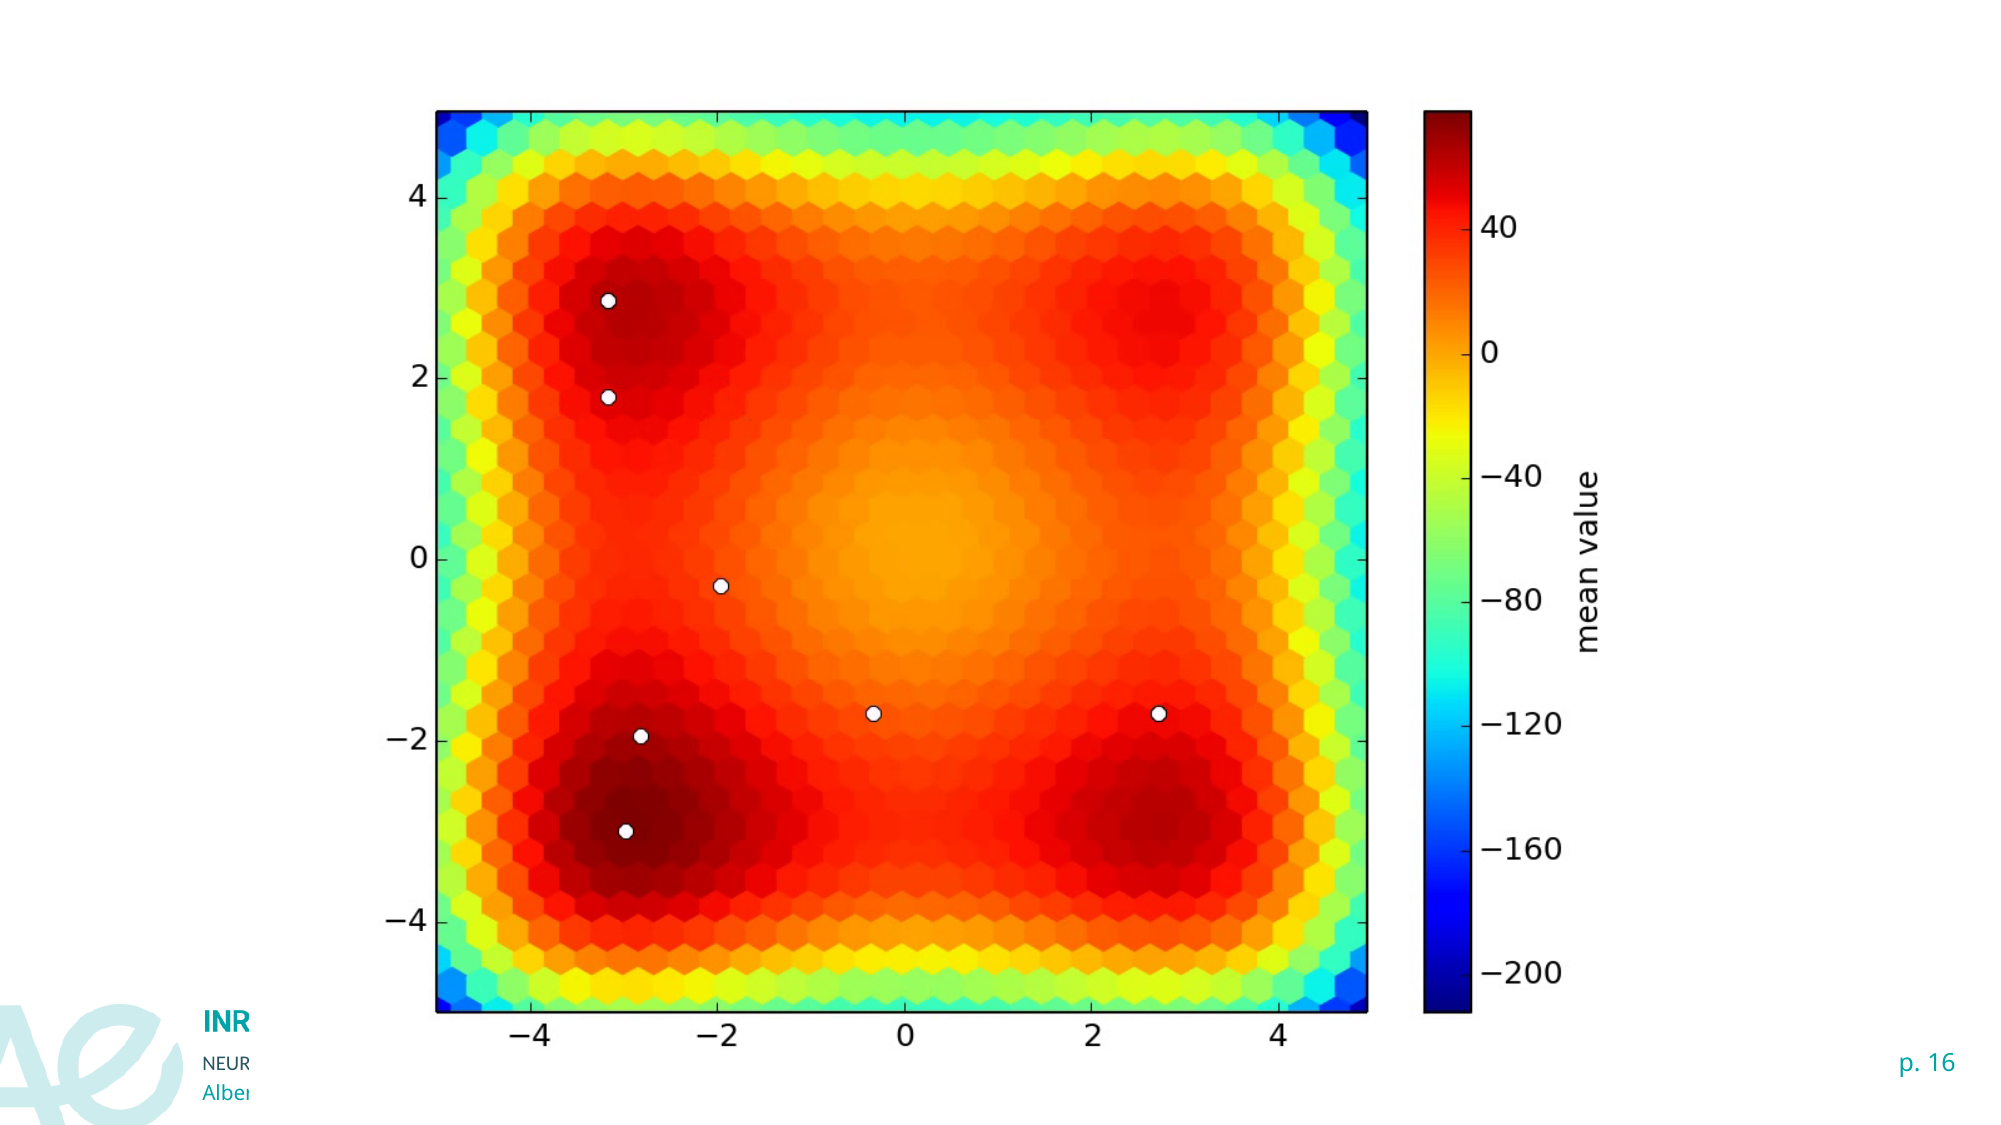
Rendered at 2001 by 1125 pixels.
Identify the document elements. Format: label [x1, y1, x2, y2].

picture [0, 0, 1750, 1125]
slide_number [99, 1042, 249, 1103]
